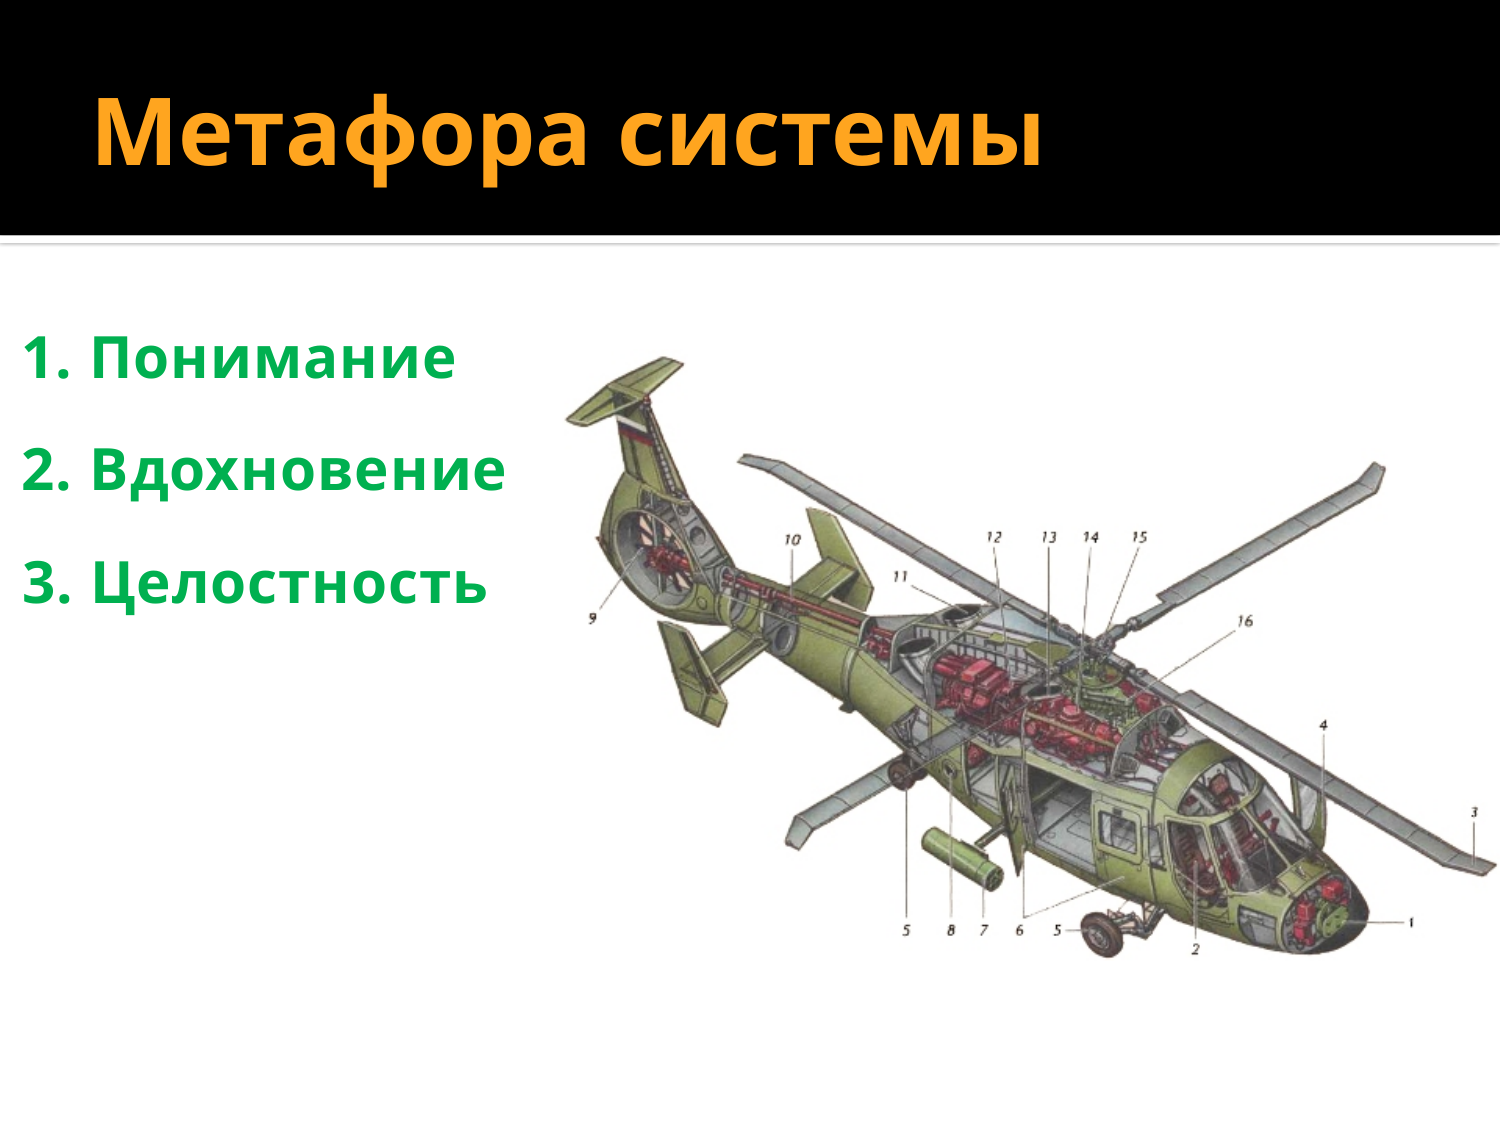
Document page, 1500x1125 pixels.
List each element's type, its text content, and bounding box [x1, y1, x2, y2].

picture [562, 349, 1500, 961]
text_box 3. Целостность [7, 537, 505, 623]
text_box 1. Понимание [6, 312, 473, 398]
text_box 2. Вдохновение [6, 425, 524, 510]
title Метафора системы [75, 25, 1425, 231]
